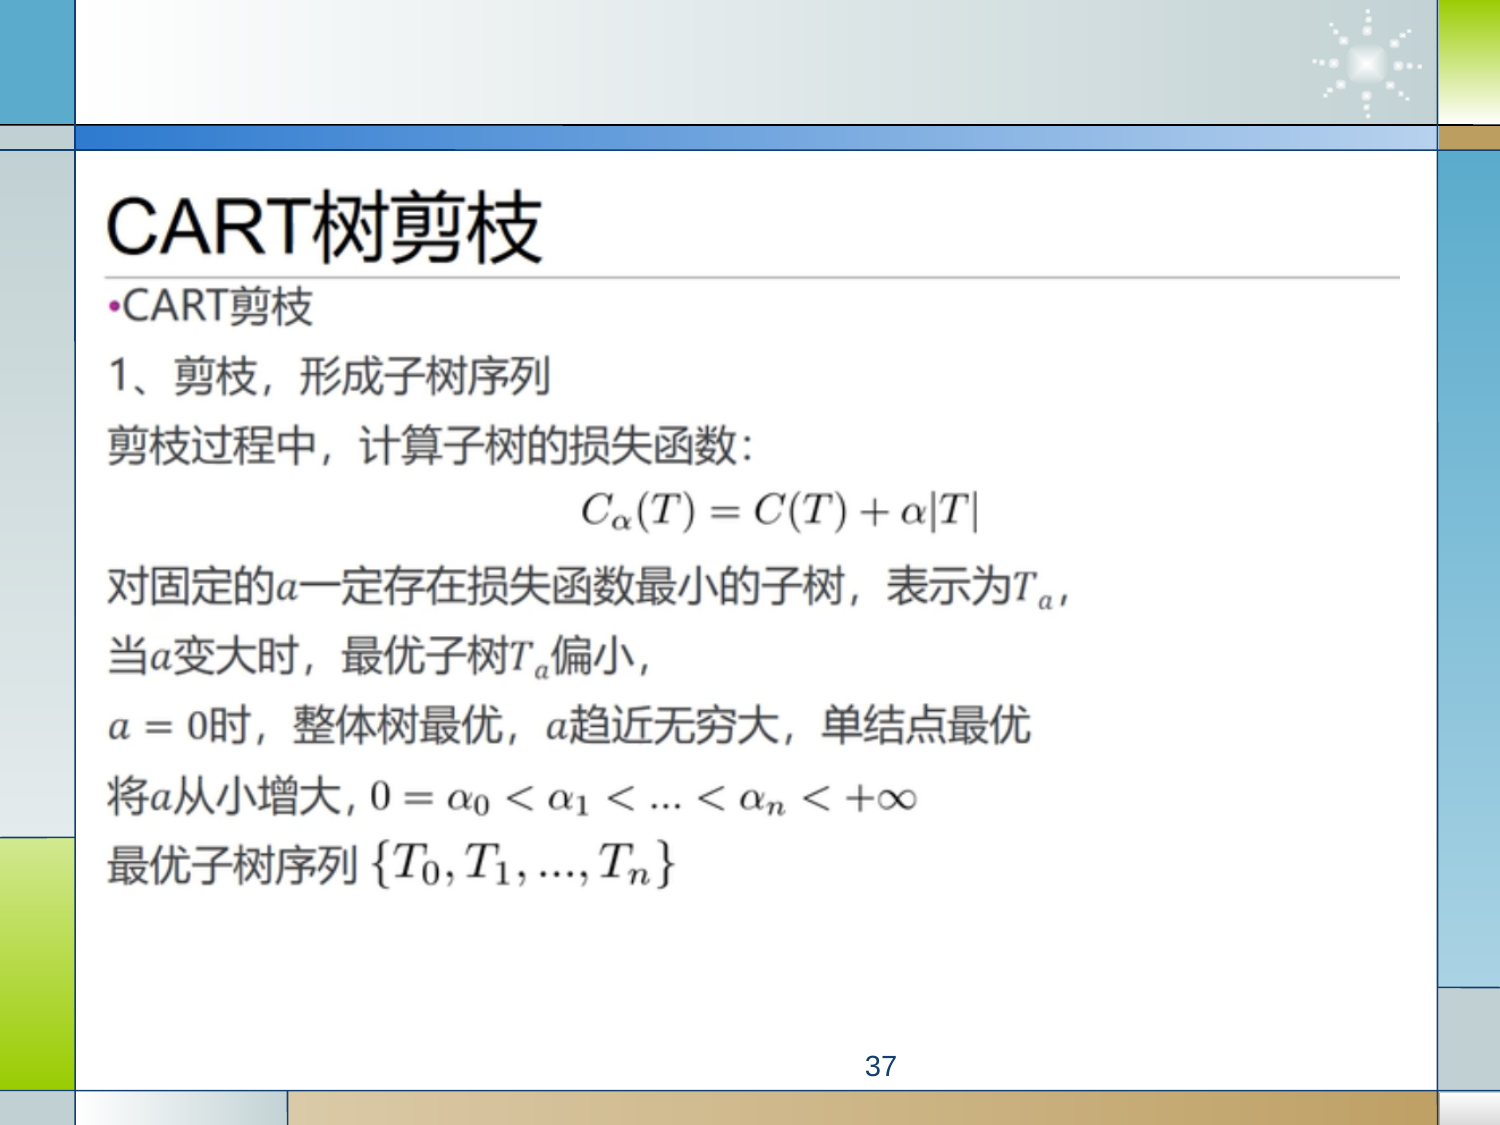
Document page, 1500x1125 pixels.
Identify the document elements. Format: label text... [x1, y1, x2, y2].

slide_number 37 [562, 1039, 913, 1081]
picture [99, 187, 1400, 913]
